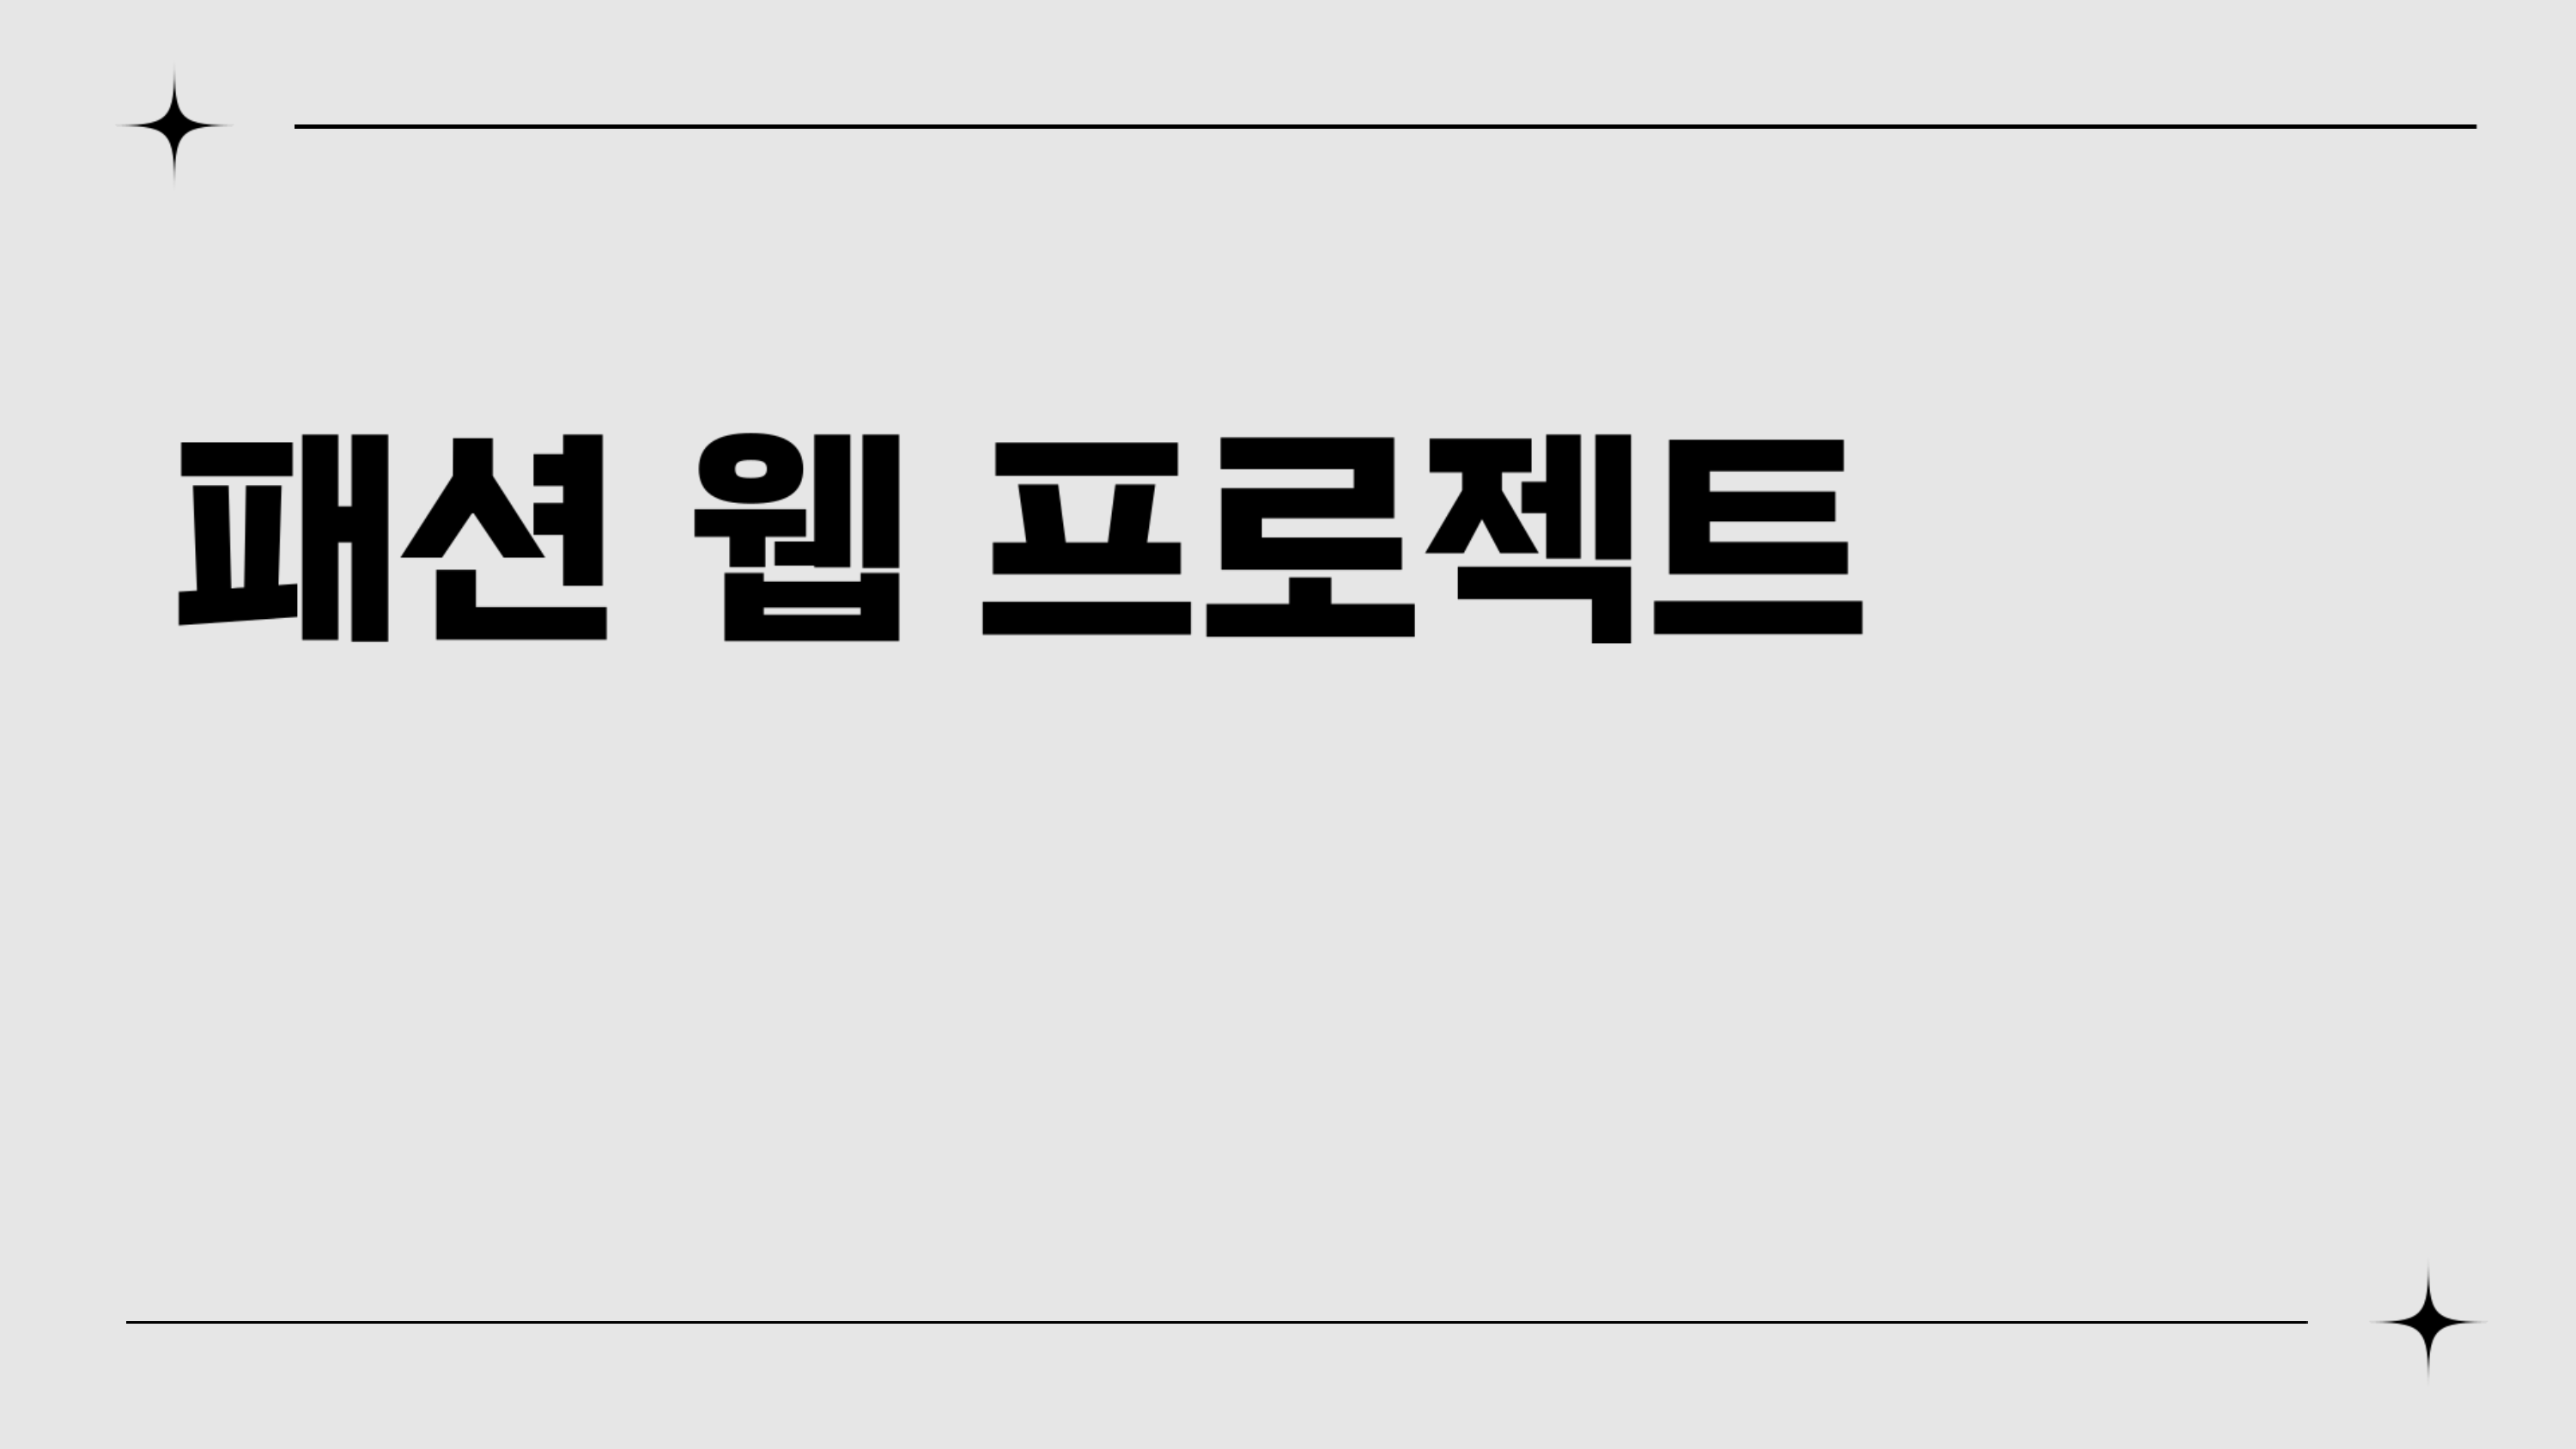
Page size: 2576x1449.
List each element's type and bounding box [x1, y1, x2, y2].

picture [295, 124, 2478, 130]
picture [2360, 1255, 2496, 1390]
picture [103, 286, 2081, 893]
picture [106, 58, 242, 194]
